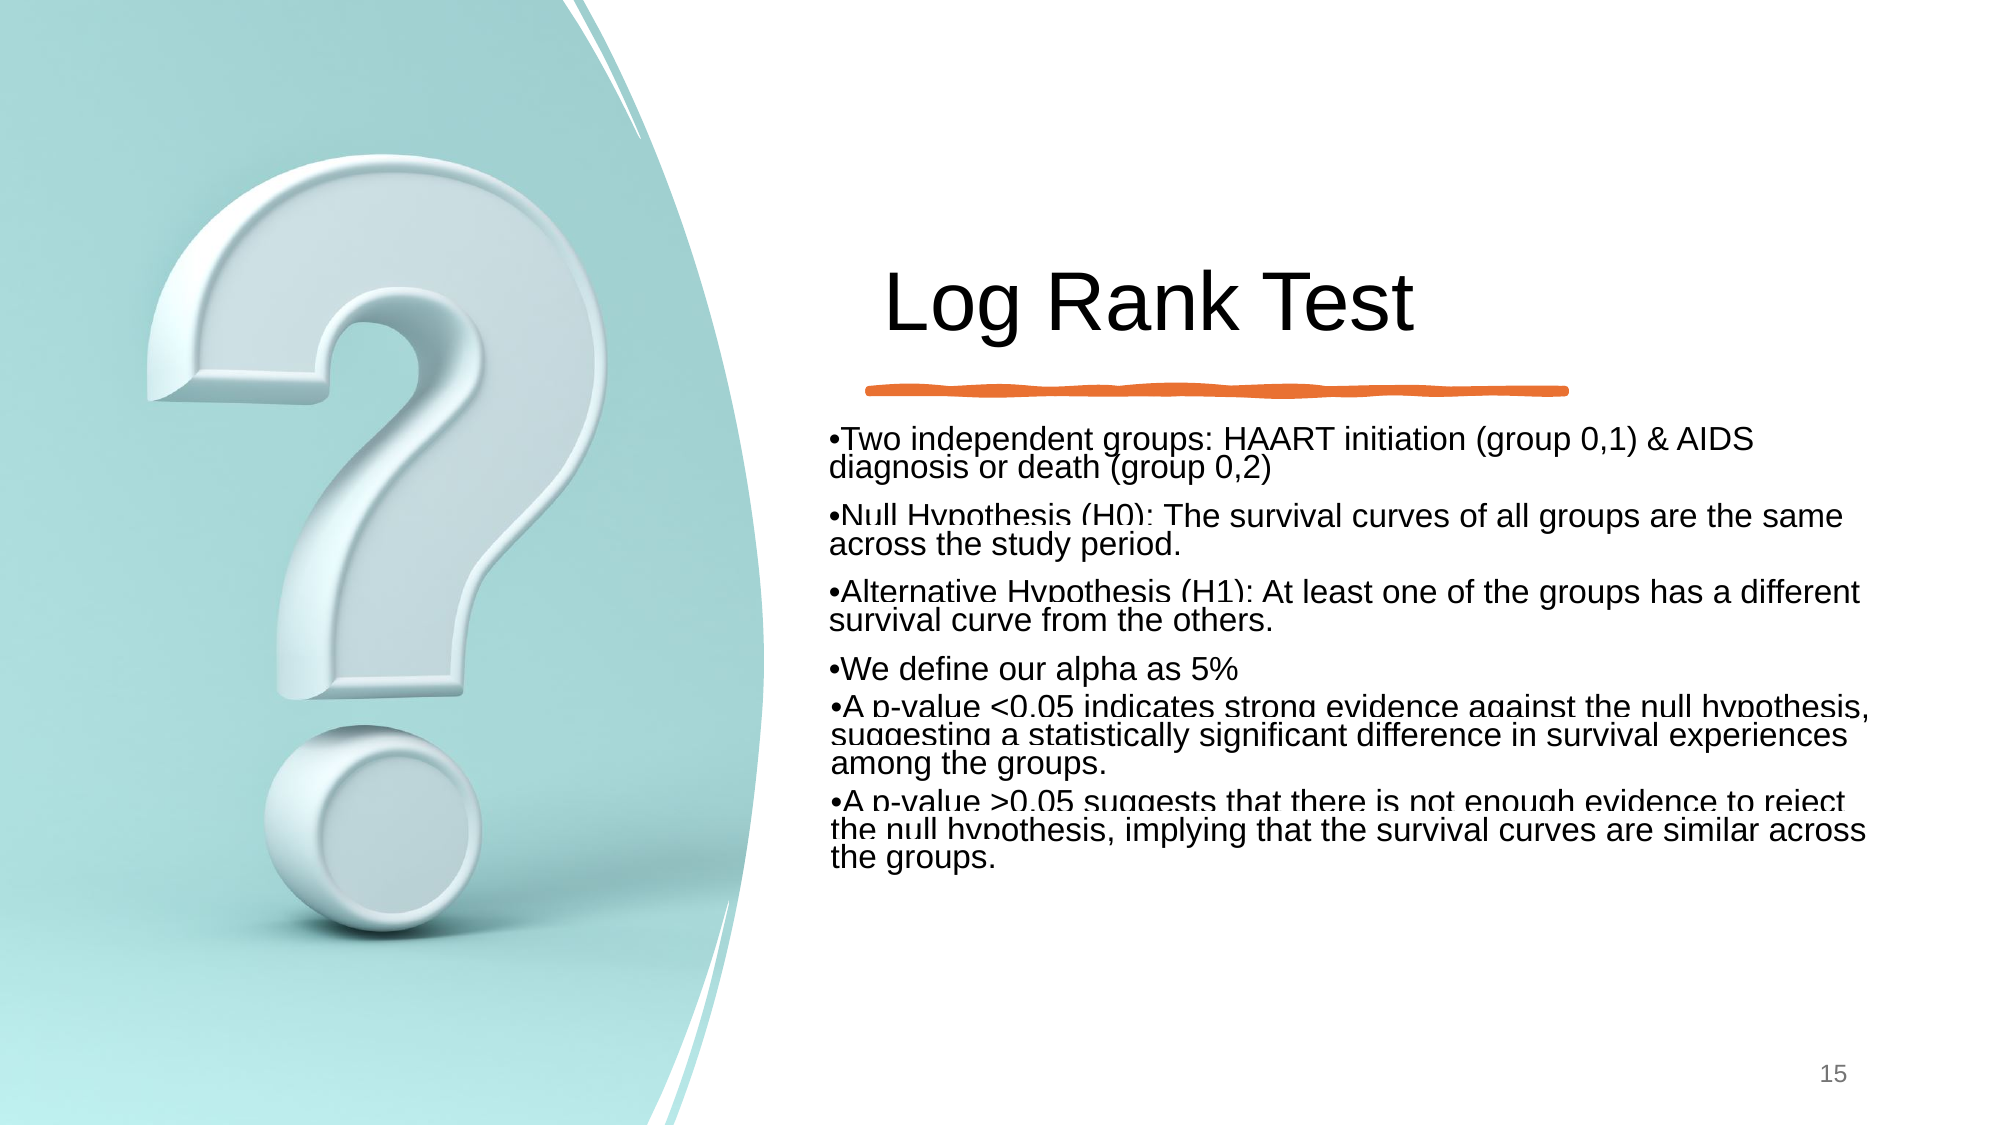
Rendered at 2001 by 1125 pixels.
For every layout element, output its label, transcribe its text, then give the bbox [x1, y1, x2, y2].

text_box [765, 0, 2000, 1125]
title Log Rank Test [869, 53, 1824, 356]
picture [0, 0, 765, 1125]
list •Two independent groups: HAART initiation (group 0,1) & AIDS diagnosis or death (group 0,2) •Null Hypothesis (H0): The survival curves of all groups are the same across the study period. •Alternative Hypothesis (H1): At least one of the groups has a different survival curve from the others. •We define our alpha as 5% •A p-value <0.05 indicates strong evidence against the null hypothesis, suggesting a statistically significant difference in survival experiences among the groups. •A p-value >0.05 suggests that there is not enough evidence to reject the null hypothesis, implying that the survival curves are similar across the groups. [813, 420, 1895, 1065]
text_box [868, 386, 1566, 396]
slide_number ‹#› [1412, 1042, 1863, 1103]
